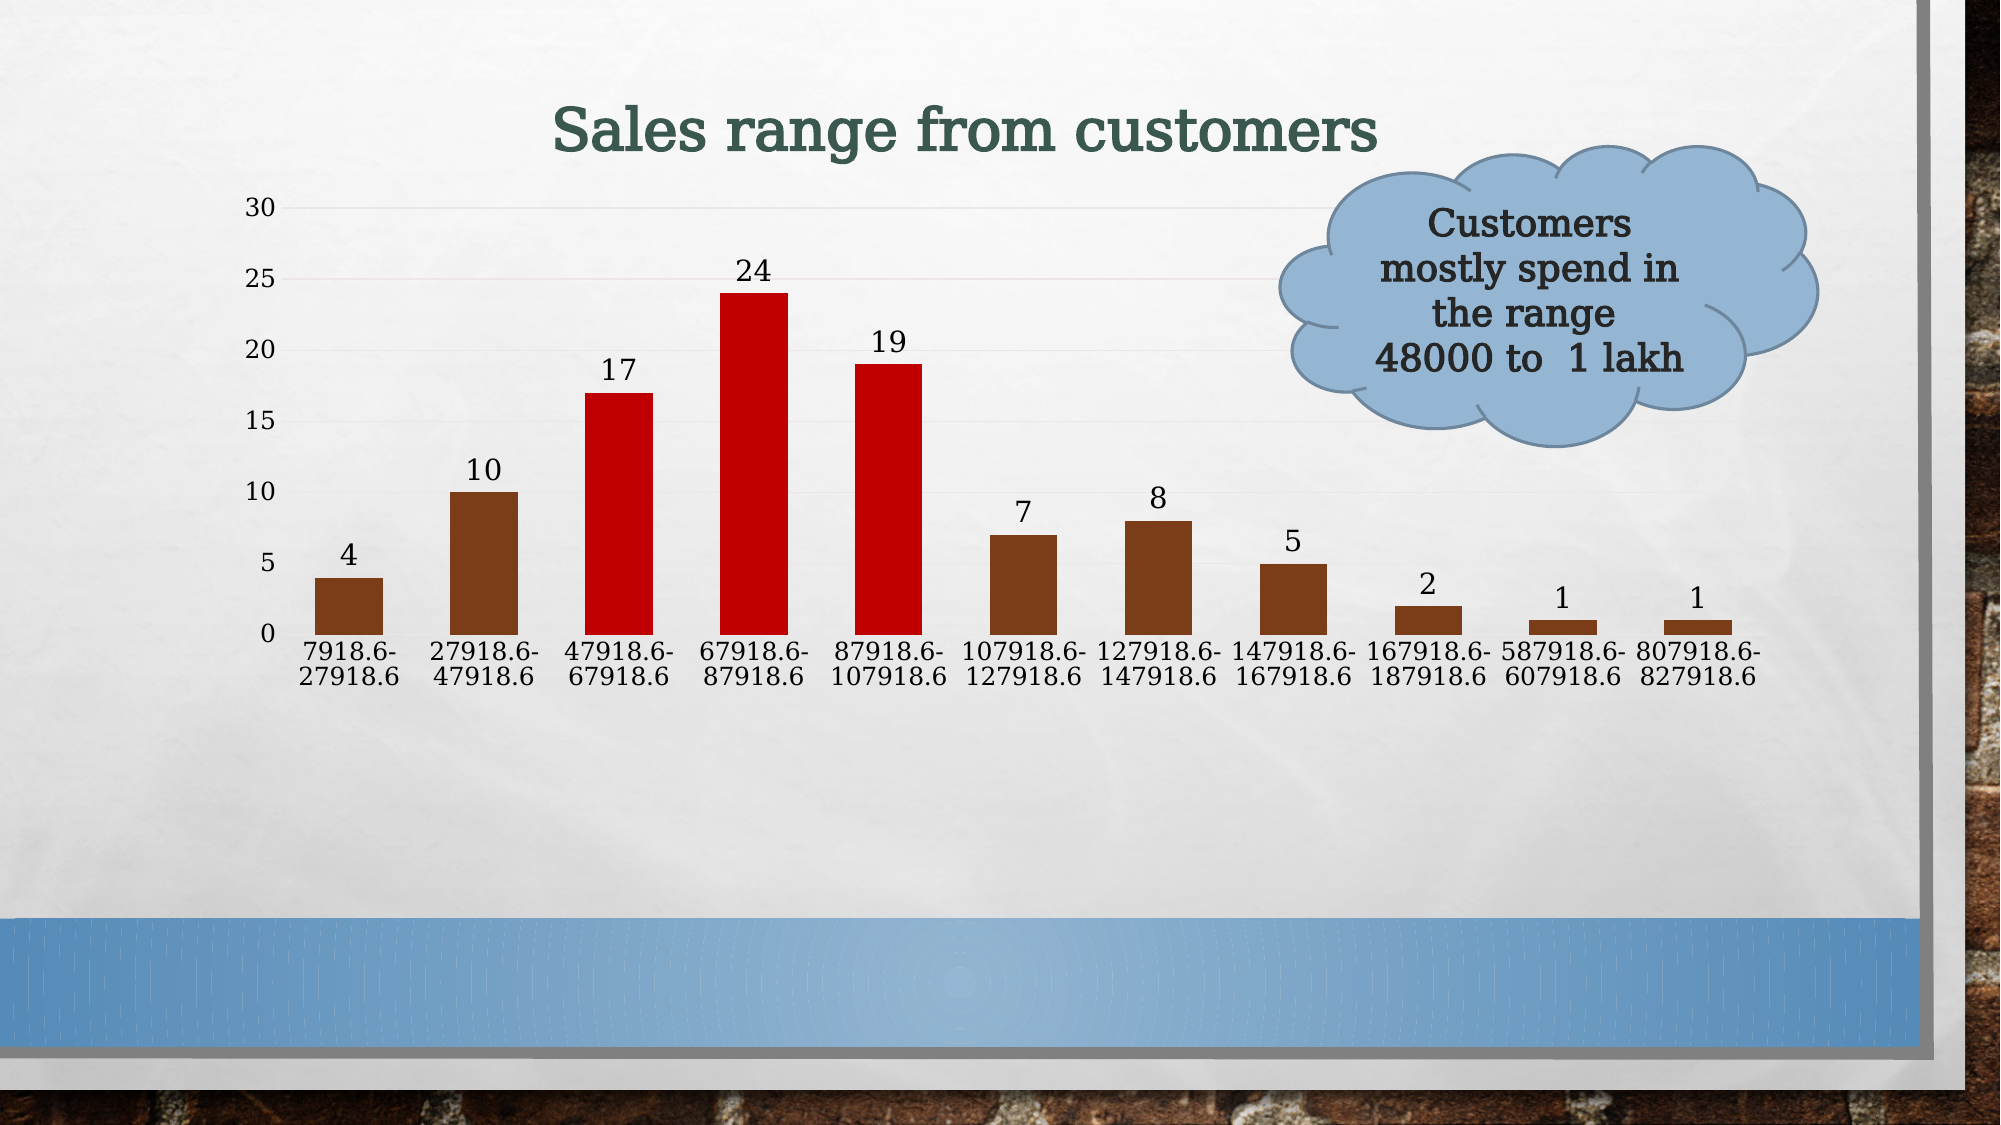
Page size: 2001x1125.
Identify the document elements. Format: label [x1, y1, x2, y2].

picture [0, 0, 2000, 1125]
chart [112, 62, 1818, 912]
